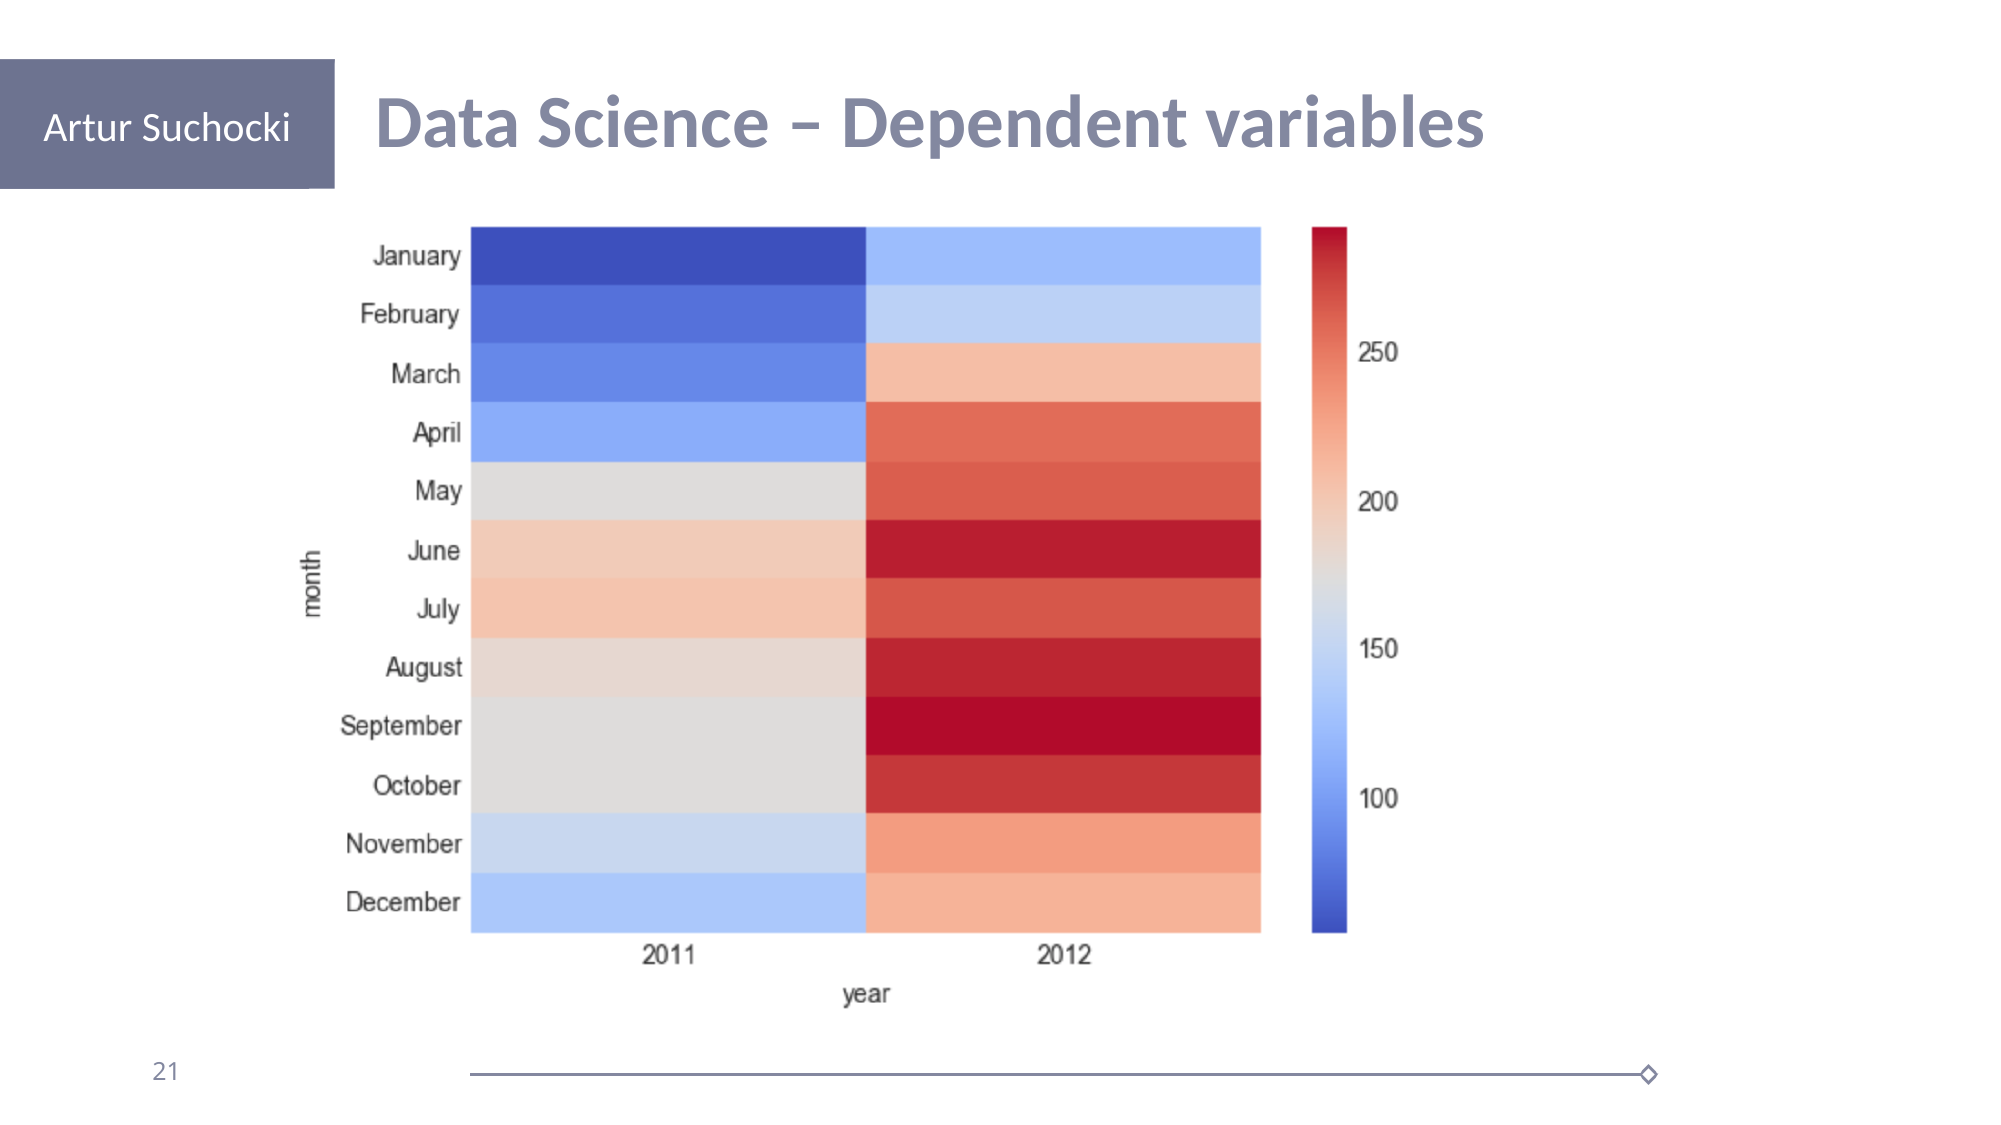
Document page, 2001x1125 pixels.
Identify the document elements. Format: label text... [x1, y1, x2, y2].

picture [256, 189, 1452, 1043]
title Data Science – Dependent variables [360, 59, 1863, 188]
picture [470, 1063, 1678, 1085]
slide_number 21 [137, 1042, 221, 1103]
